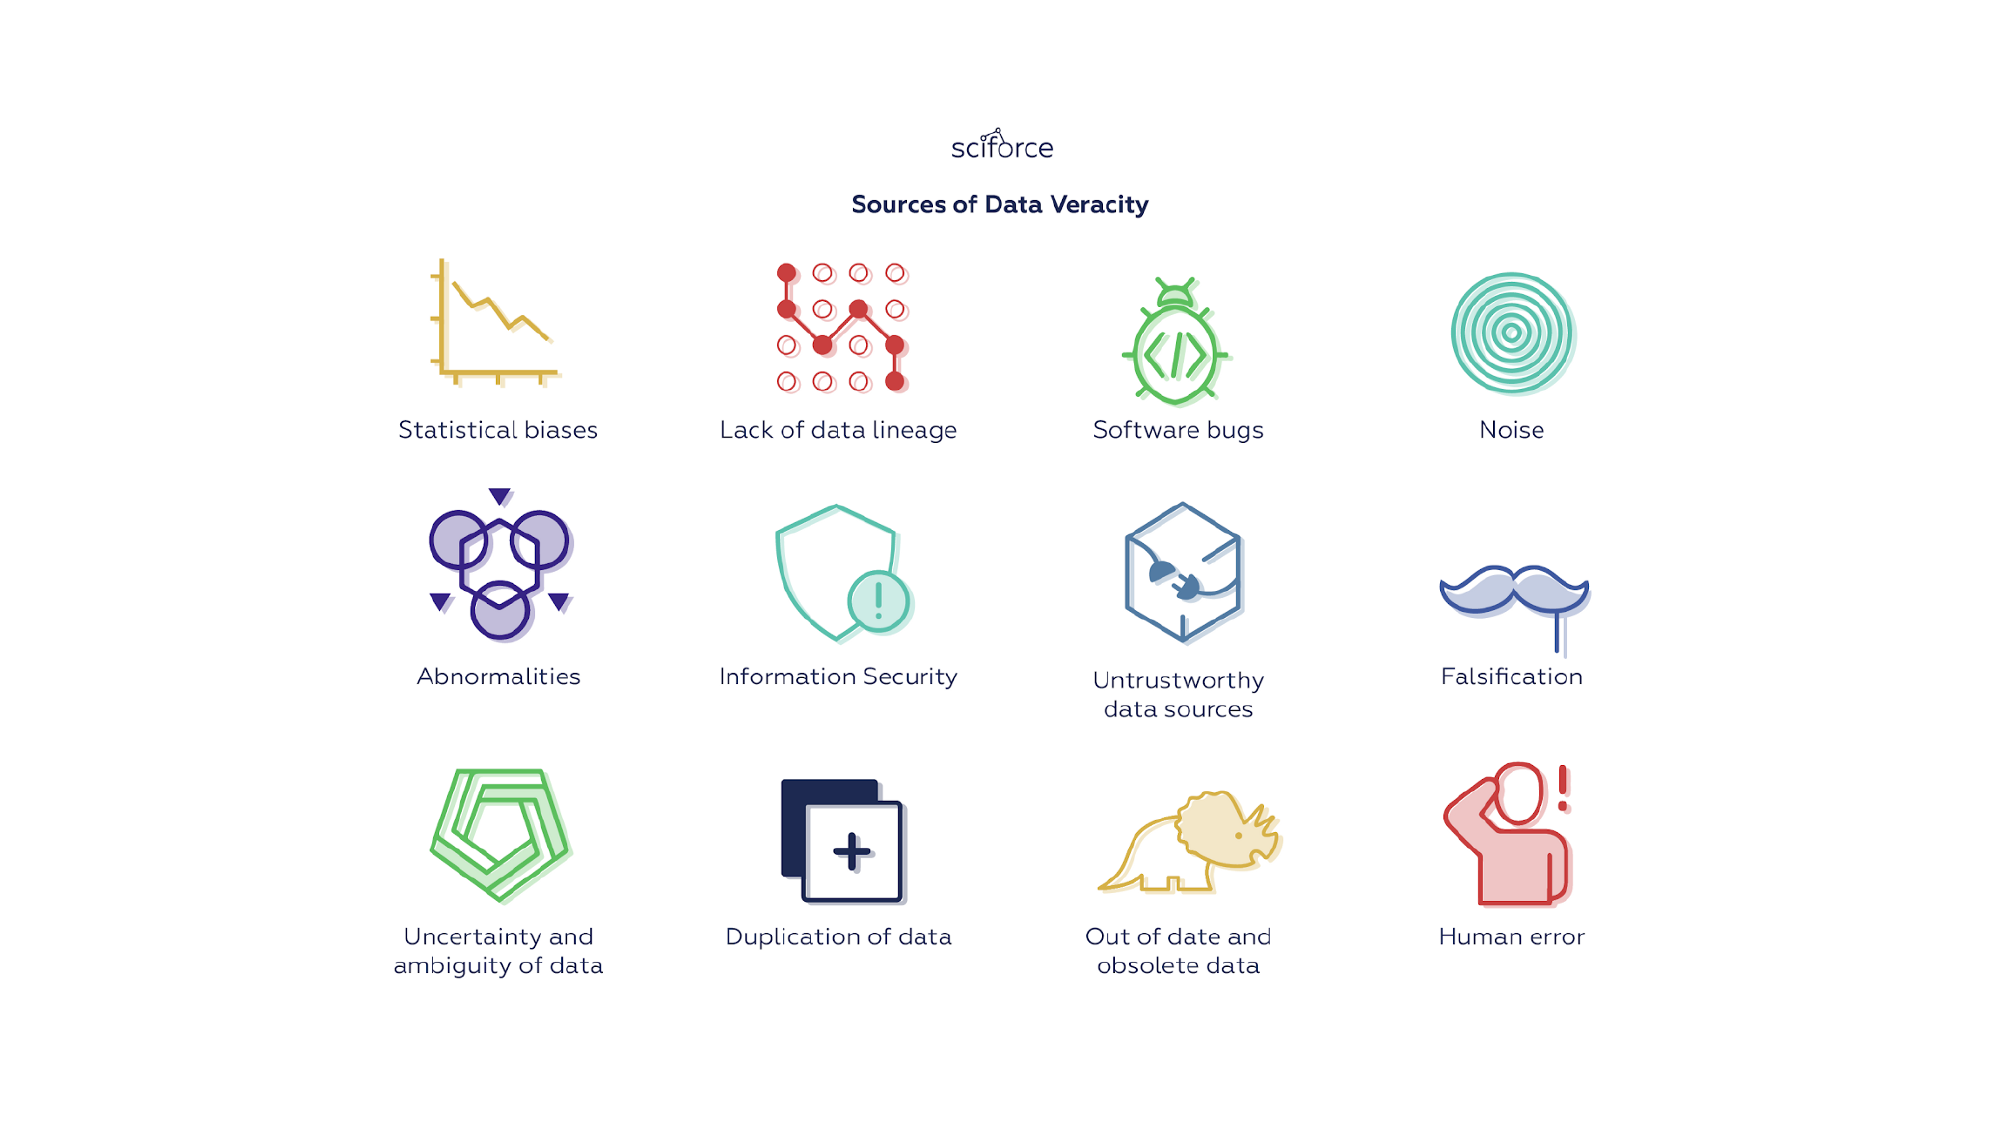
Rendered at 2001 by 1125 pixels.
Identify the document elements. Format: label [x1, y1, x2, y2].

list [325, 105, 1675, 1020]
